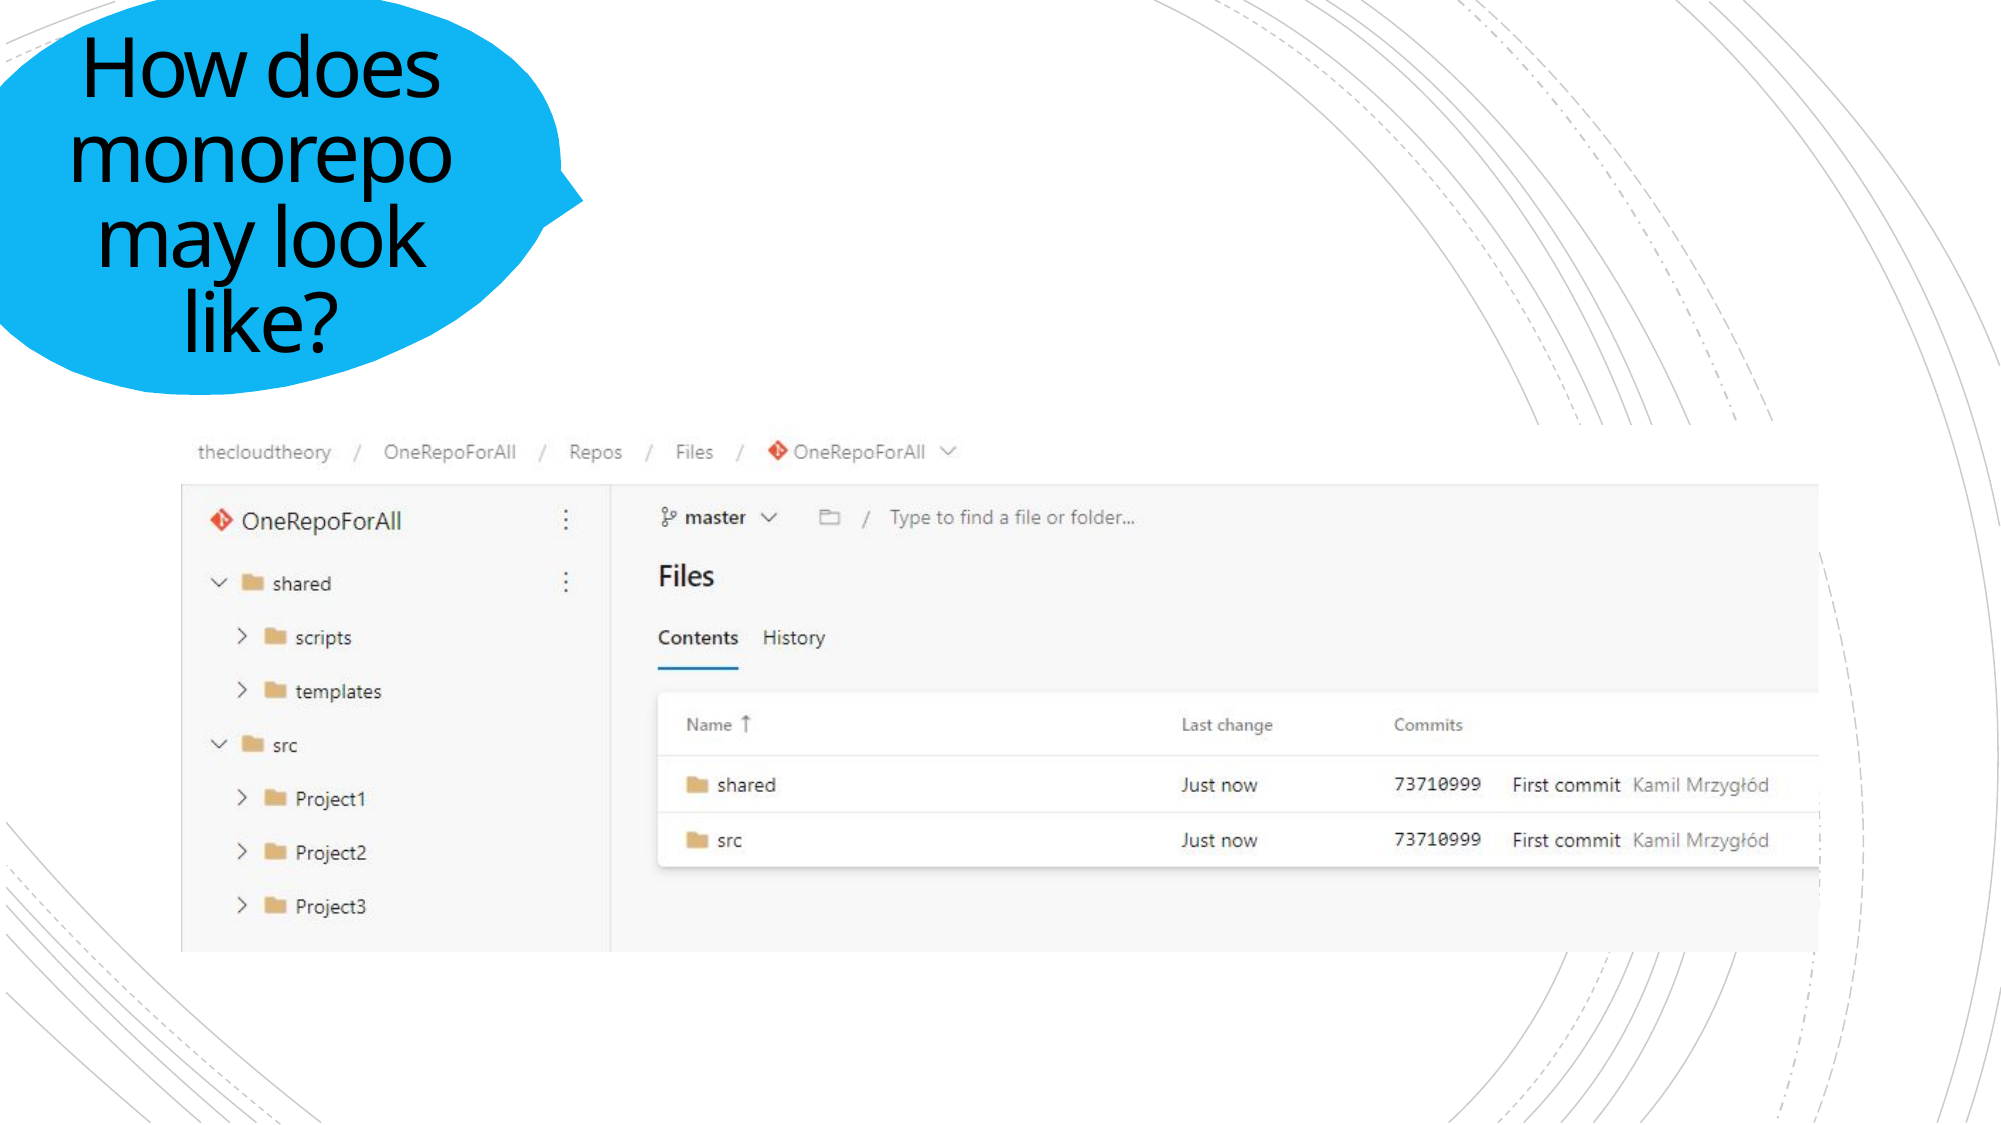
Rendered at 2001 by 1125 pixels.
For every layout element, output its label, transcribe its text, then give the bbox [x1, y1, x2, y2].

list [180, 425, 1820, 953]
title How does monorepo may look like? [5, 0, 516, 402]
